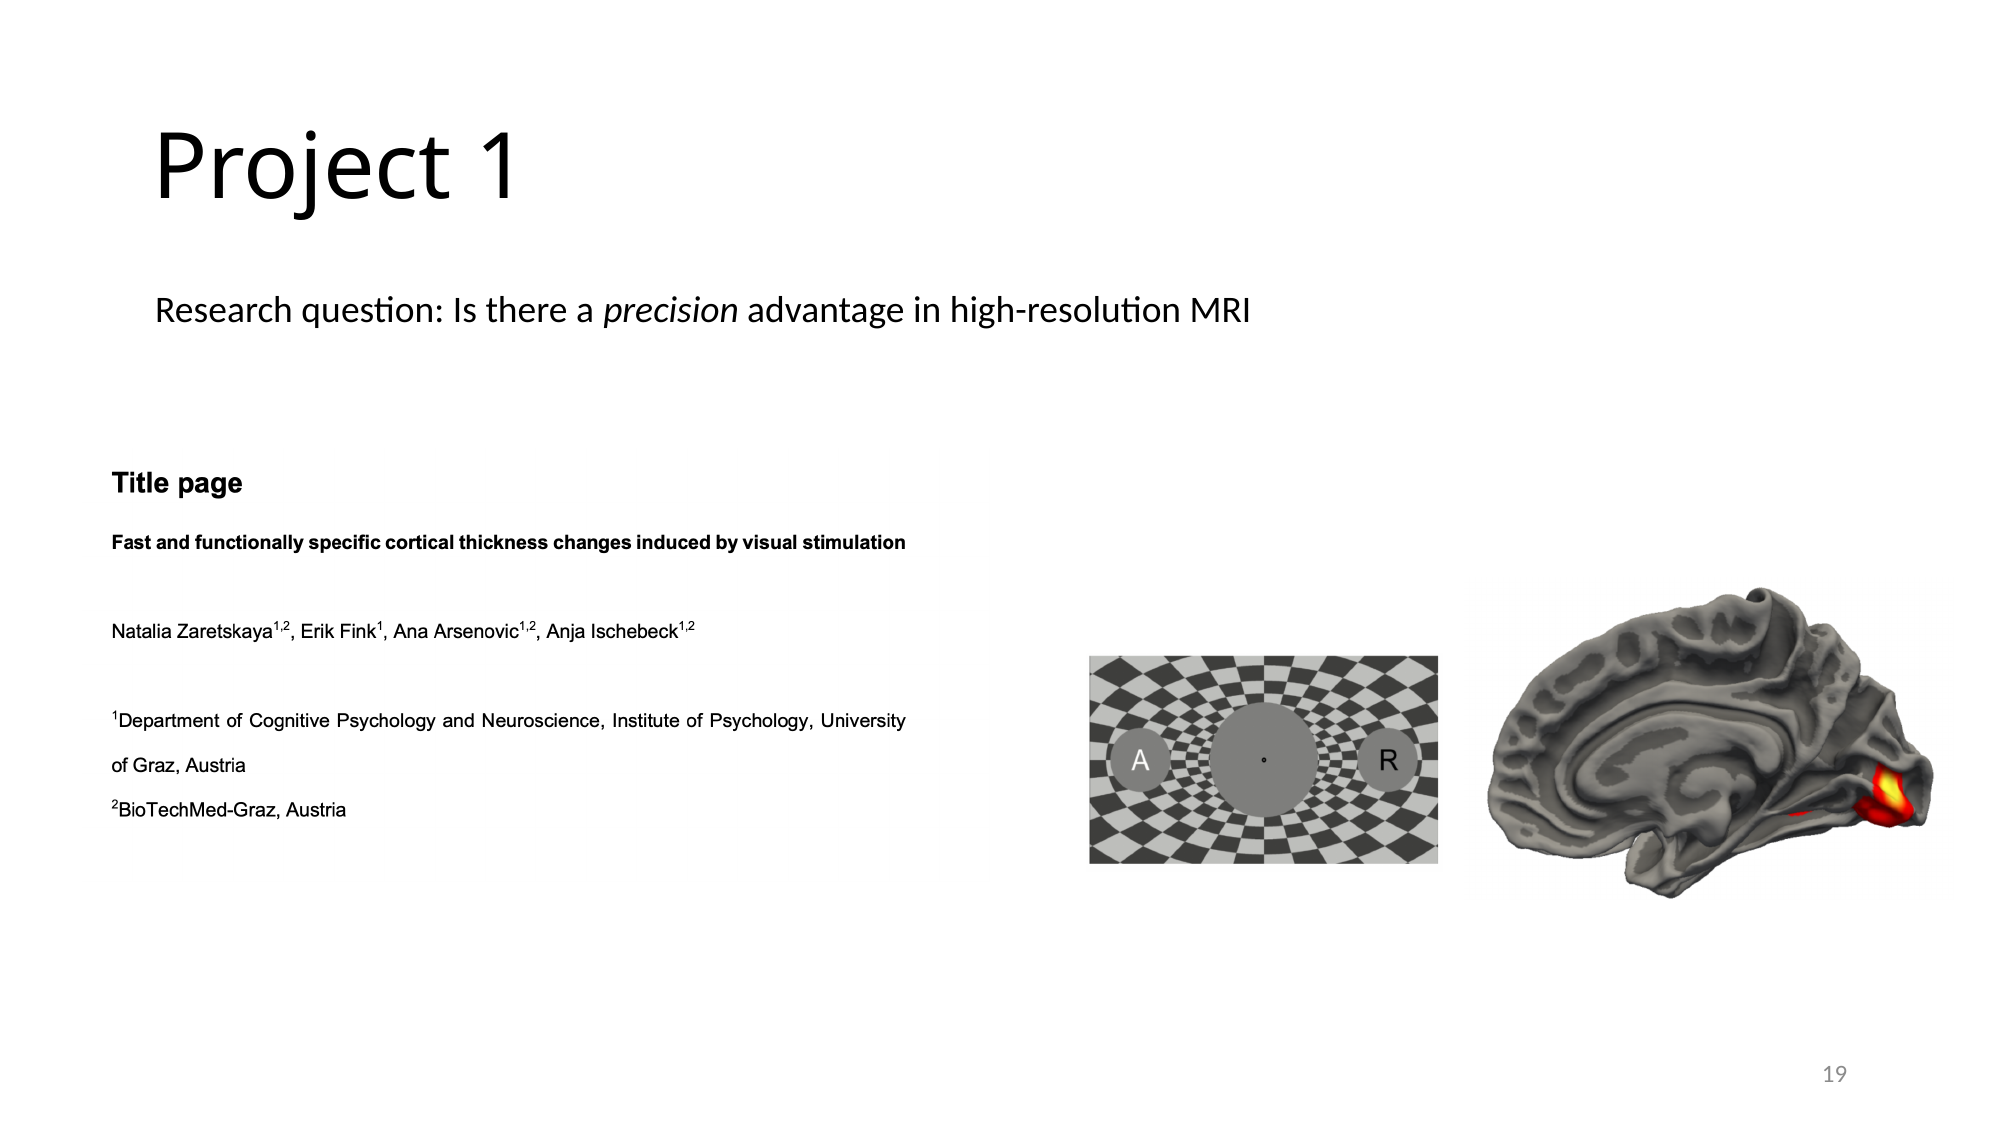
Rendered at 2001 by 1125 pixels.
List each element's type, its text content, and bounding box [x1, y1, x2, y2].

picture [1086, 653, 1443, 872]
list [82, 448, 990, 882]
text_box Research question: Is there a precision advantage in high-resolution MRI [140, 277, 1267, 337]
title Project 1 [137, 59, 1863, 278]
slide_number 19 [1412, 1042, 1863, 1103]
picture [1464, 577, 1954, 900]
